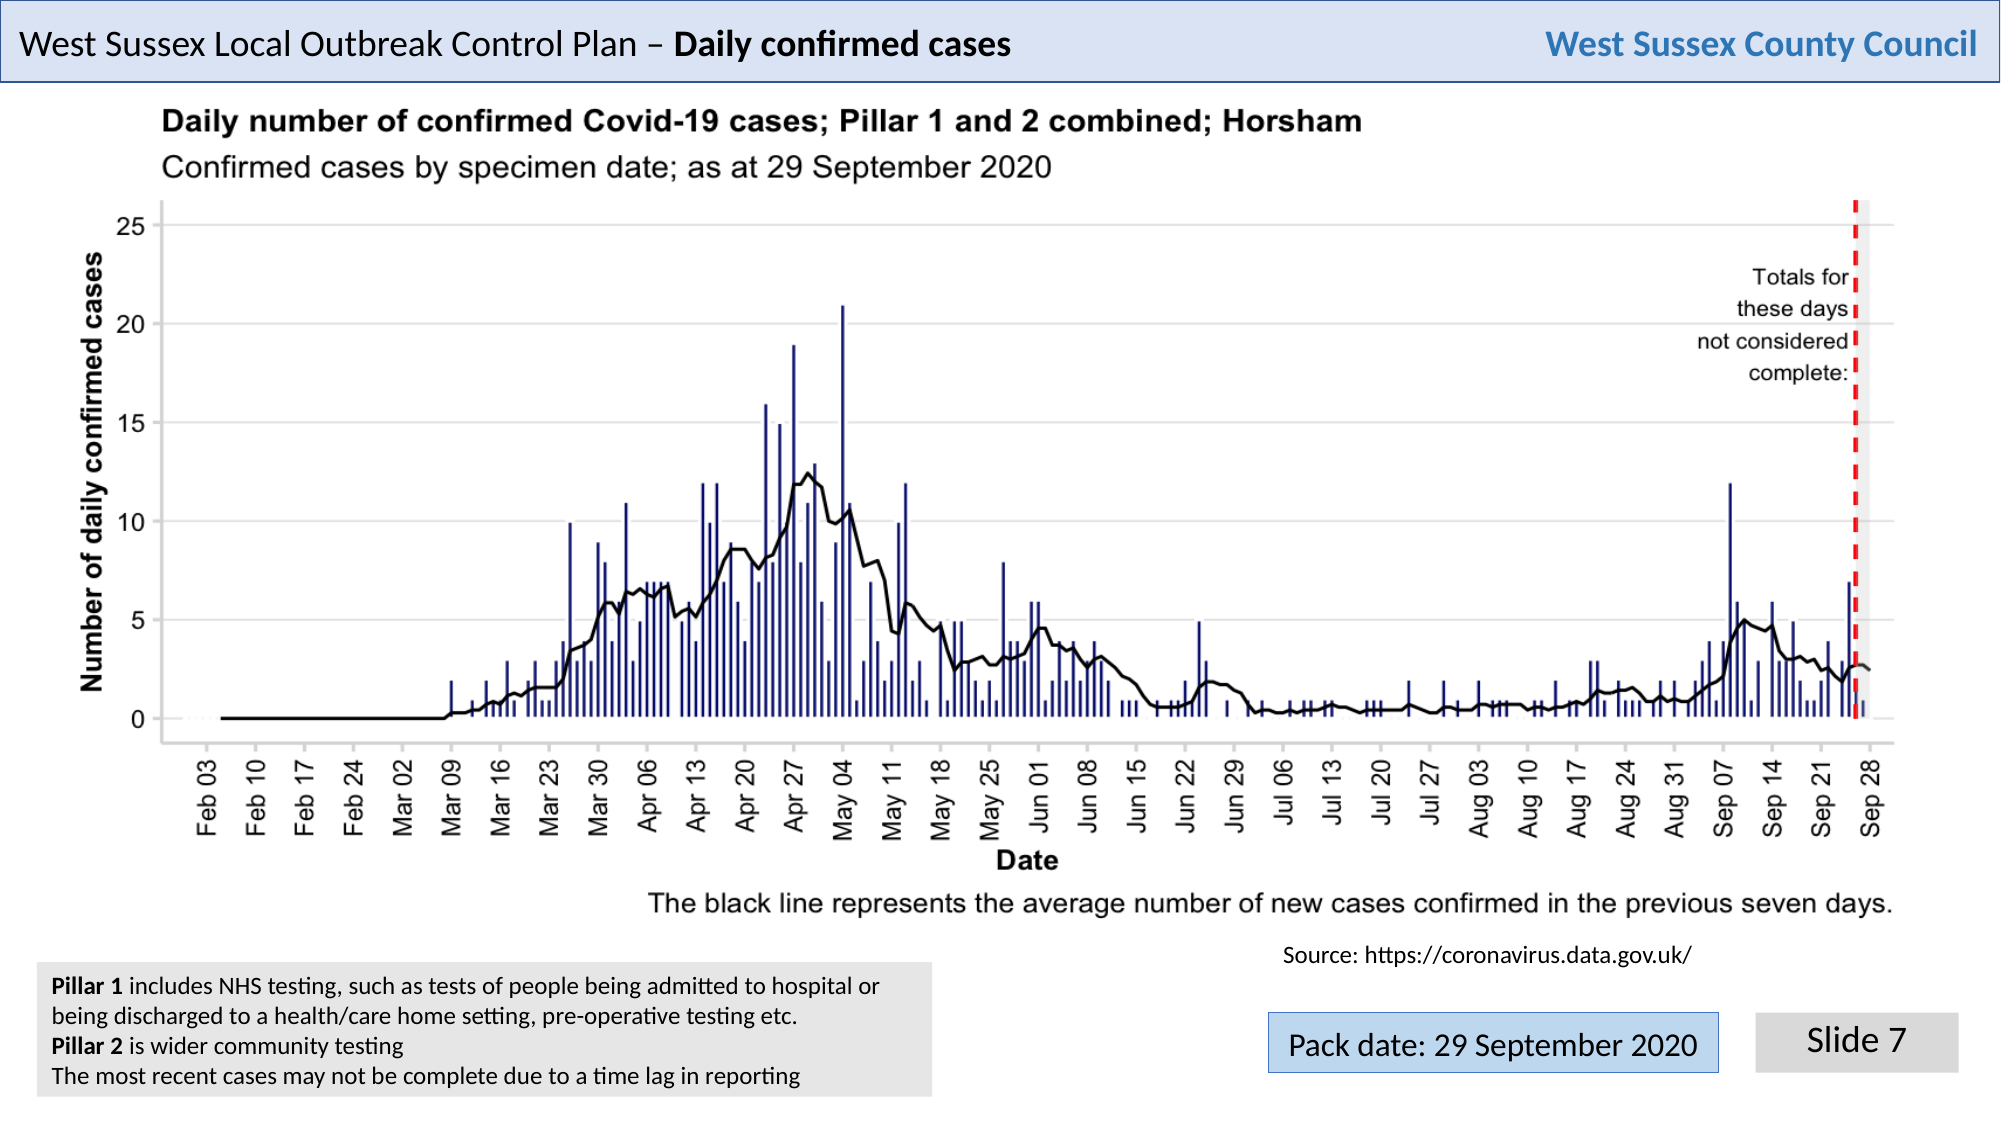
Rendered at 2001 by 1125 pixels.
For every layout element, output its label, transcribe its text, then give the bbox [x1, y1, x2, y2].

picture [63, 91, 1912, 935]
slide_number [1268, 1012, 1719, 1073]
list Source: https://coronavirus.data.gov.uk/ [1268, 935, 1912, 995]
list Slide 7 [1755, 1012, 1959, 1073]
